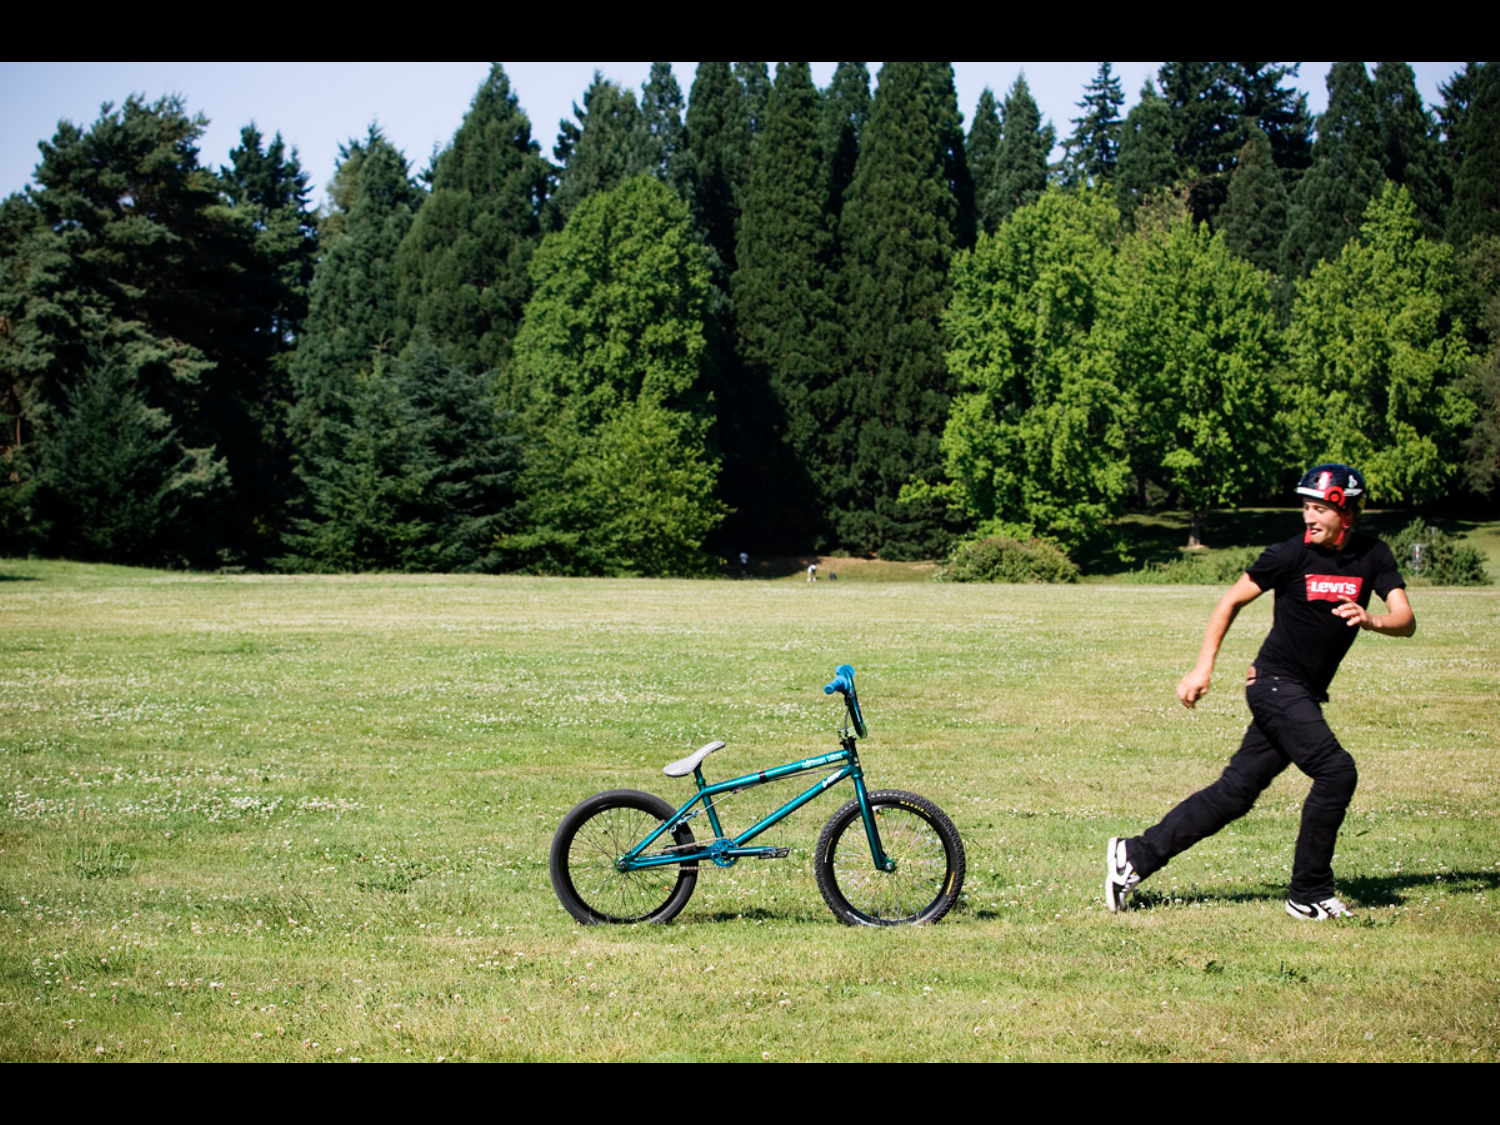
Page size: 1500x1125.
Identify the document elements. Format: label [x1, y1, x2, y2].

picture [0, 62, 1500, 1063]
